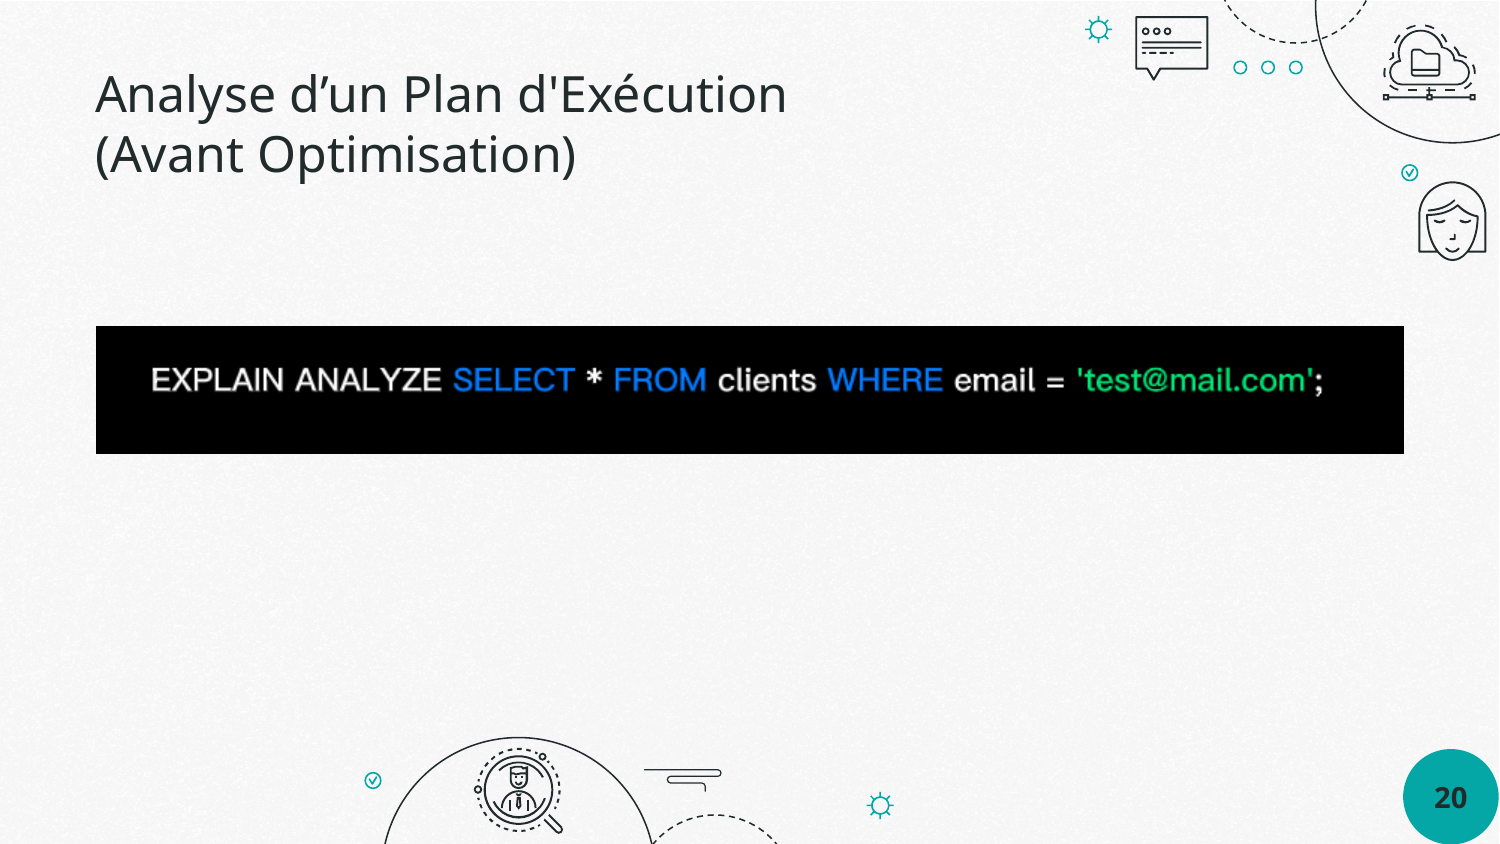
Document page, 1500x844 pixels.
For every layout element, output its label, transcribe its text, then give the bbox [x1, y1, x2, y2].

text_box 20 [1403, 749, 1498, 844]
picture [95, 326, 1405, 454]
title Analyse d’un Plan d'Exécution (Avant Optimisation) [80, 47, 937, 204]
